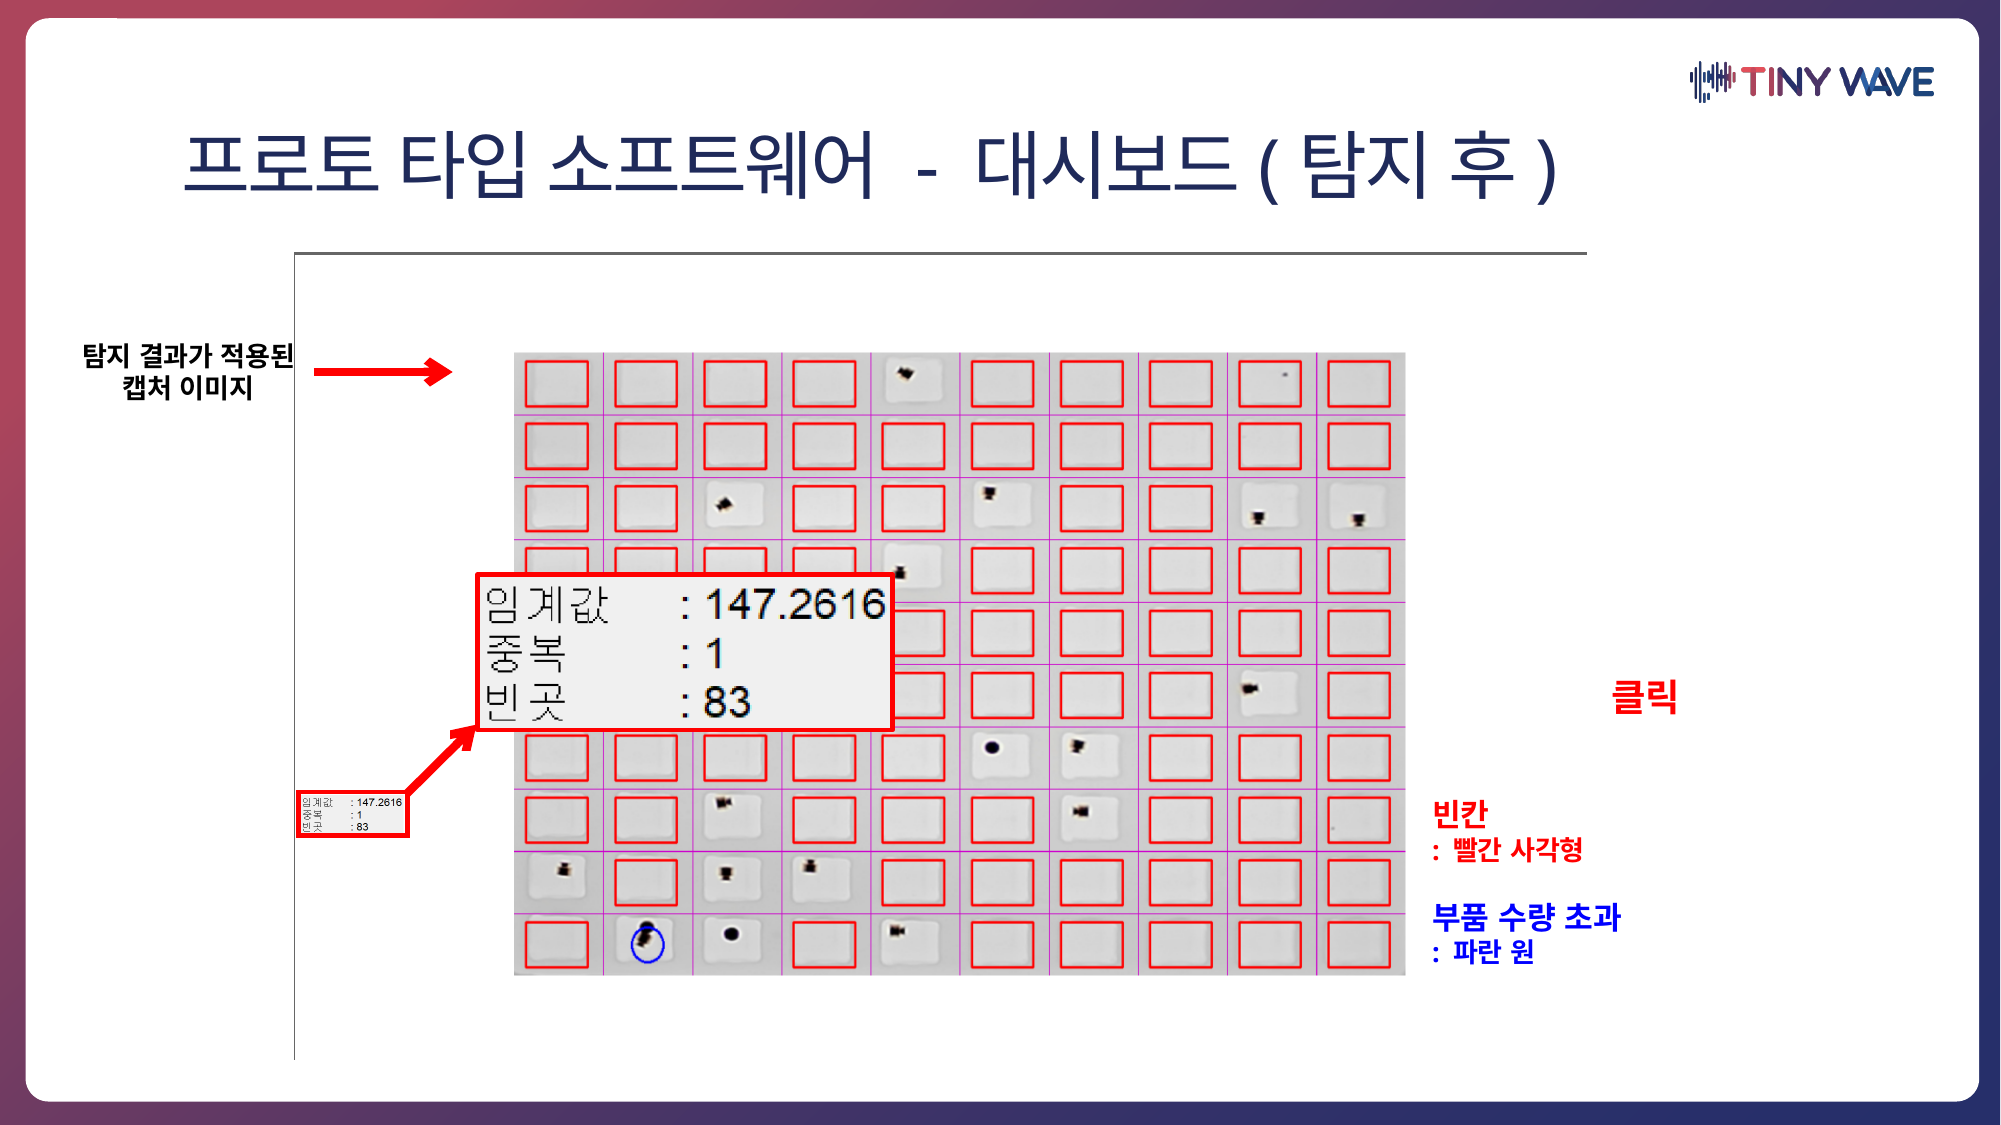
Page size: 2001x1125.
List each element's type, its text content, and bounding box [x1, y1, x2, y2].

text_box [48, 331, 453, 413]
text_box 클릭 [1596, 666, 1695, 726]
picture [0, 0, 2001, 1125]
text_box 프로토 타입 소프트웨어 - 대시보드(탐지 후) [181, 118, 1559, 209]
text_box 빈칸 : 빨간 사각형 부품 수량 초과 : 파란 원 [1591, 788, 1670, 976]
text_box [406, 724, 477, 794]
